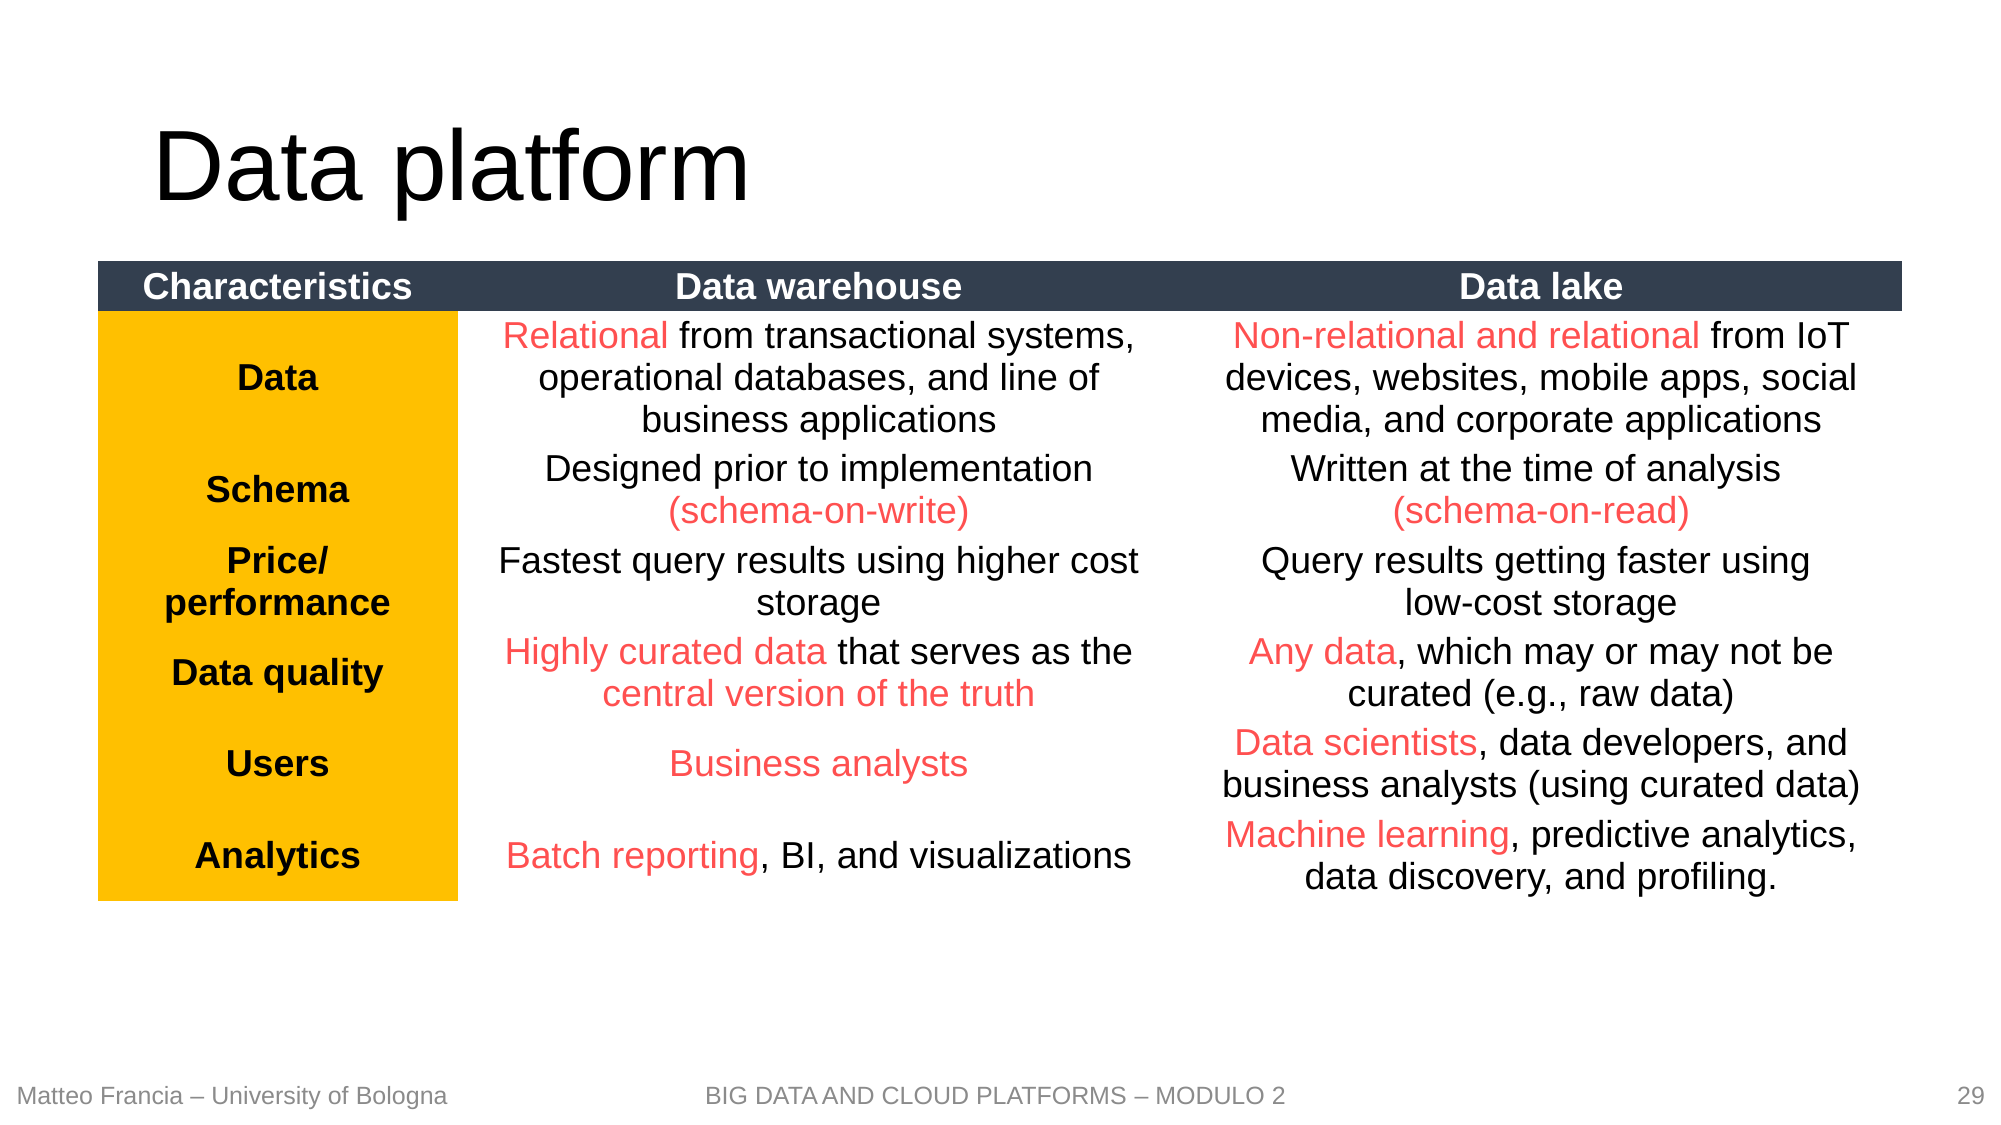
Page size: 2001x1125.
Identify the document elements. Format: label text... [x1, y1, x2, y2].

table_header Data warehouse [458, 261, 1180, 311]
table_cell Price/ performance [98, 535, 458, 627]
table_cell Batch reporting, BI, and visualizations [458, 810, 1180, 901]
table_cell Any data, which may or may not be curated (e.g., raw data) [1180, 627, 1902, 718]
table_cell Analytics [98, 810, 458, 901]
table_cell Query results getting faster using low-cost storage [1180, 535, 1902, 627]
slide_number 29 [1550, 1065, 2000, 1125]
title Data platform [137, 59, 1863, 261]
table_cell Highly curated data that serves as the central version of the truth [458, 627, 1180, 718]
table_cell Data quality [98, 627, 458, 718]
table_cell Written at the time of analysis (schema-on-read) [1180, 444, 1902, 535]
table_header Data lake [1180, 261, 1902, 311]
footer Matteo Francia – University of Bologna [0, 1065, 466, 1125]
table_cell Machine learning, predictive analytics, data discovery, and profiling. [1180, 810, 1902, 901]
table_header Characteristics [98, 261, 458, 311]
table_cell Data scientists, data developers, and business analysts (using curated data) [1180, 718, 1902, 810]
table_cell Data [98, 311, 458, 444]
table_cell Users [98, 718, 458, 810]
table_cell Schema [98, 444, 458, 535]
table_cell Fastest query results using higher cost storage [458, 535, 1180, 627]
table_cell Relational from transactional systems, operational databases, and line of business applications [458, 311, 1180, 444]
table_cell Non-relational and relational from IoT devices, websites, mobile apps, social media, and corporate applications [1180, 311, 1902, 444]
table_cell Business analysts [458, 718, 1180, 810]
table_cell Designed prior to implementation (schema-on-write) [458, 444, 1180, 535]
